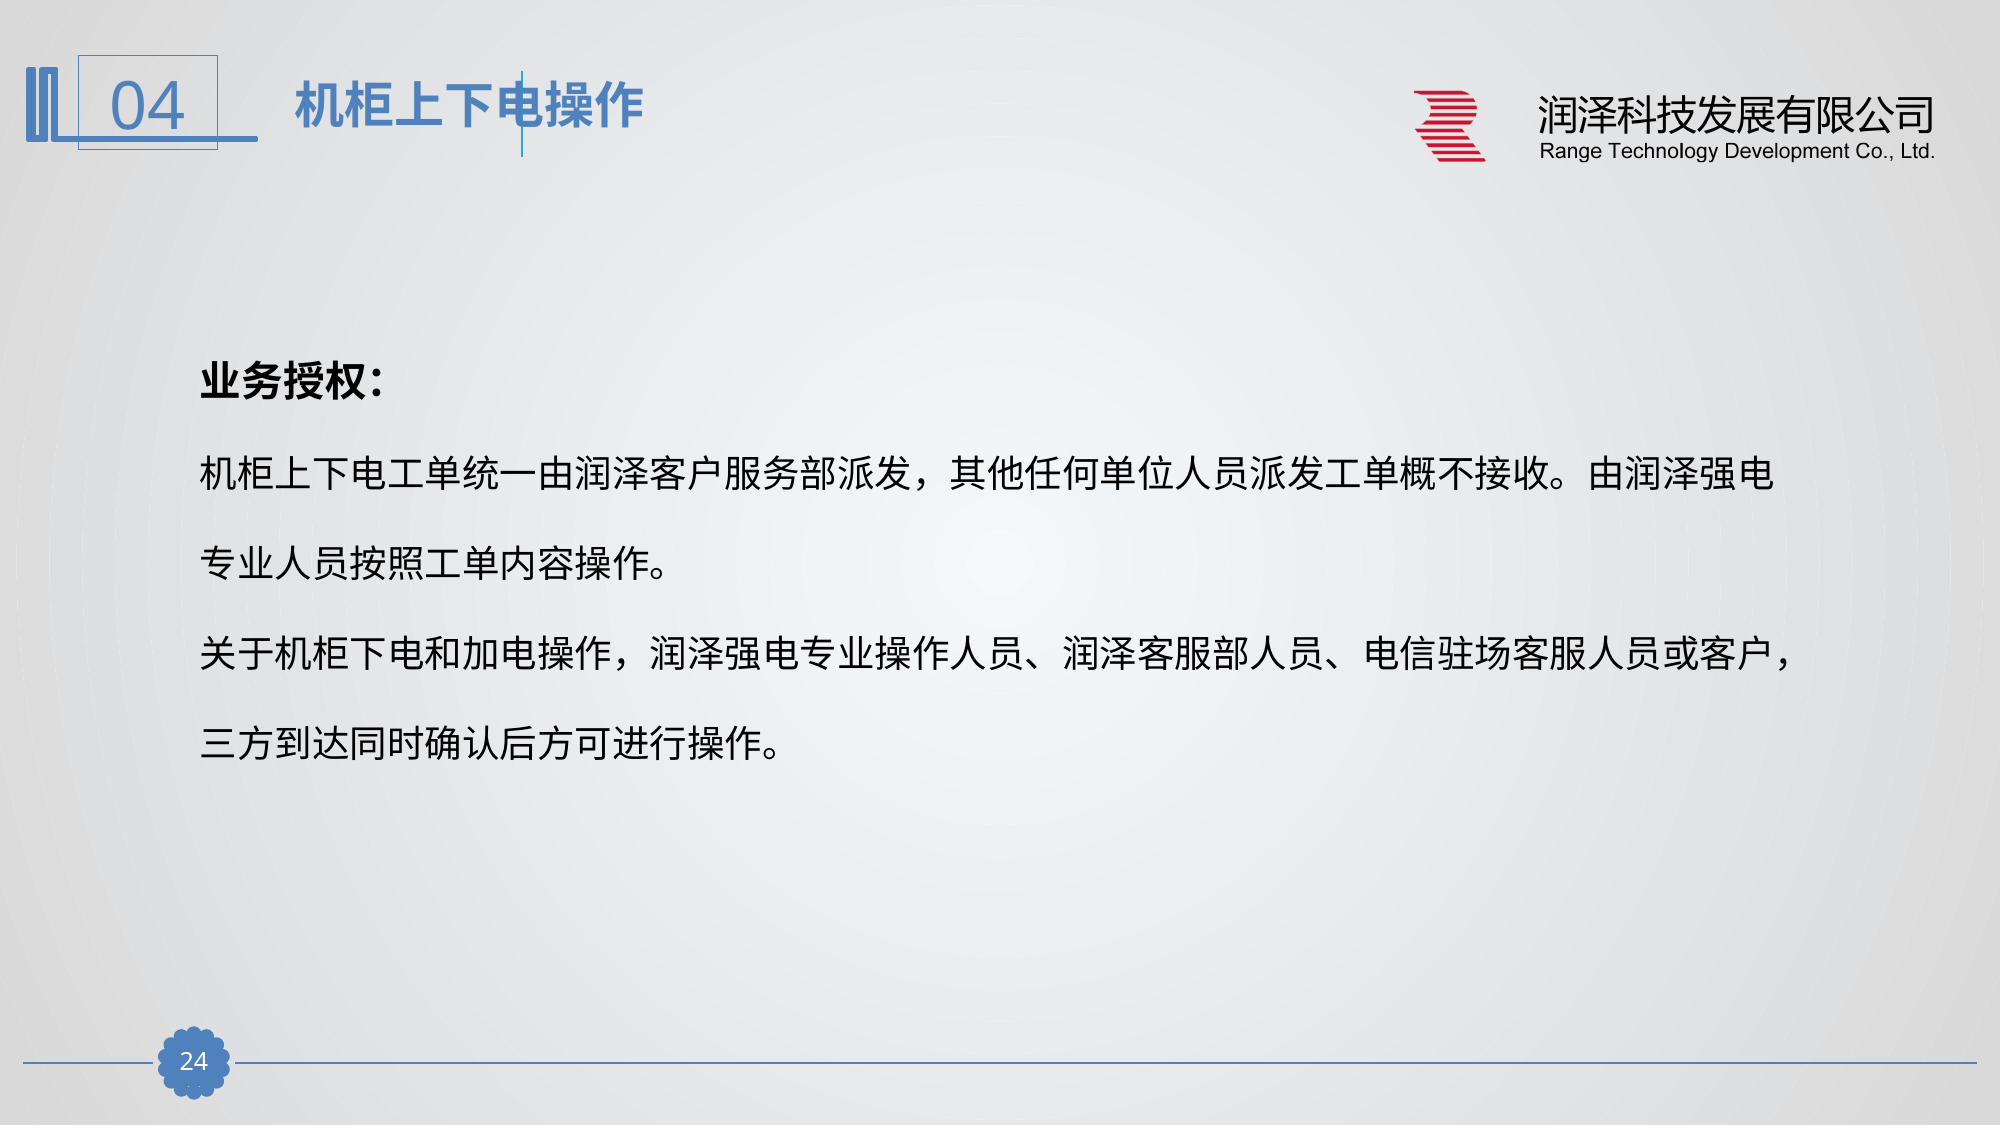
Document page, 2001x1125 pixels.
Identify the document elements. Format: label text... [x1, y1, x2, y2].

text_box 机柜上下电操作 [279, 66, 1733, 142]
slide_number 23 [169, 1039, 218, 1086]
text_box 业务授权： 机柜上下电工单统一由润泽客户服务部派发，其他任何单位人员派发工单概不接收。由润泽强电专业人员按照工单内容操作。 关于机柜下电和加电操作，润泽强电专业操作人员、润泽客服部人员、电信驻场客服人员或客户，三方到达同时确认后方可进行操作。 [184, 297, 1792, 817]
picture [1385, 54, 1977, 190]
